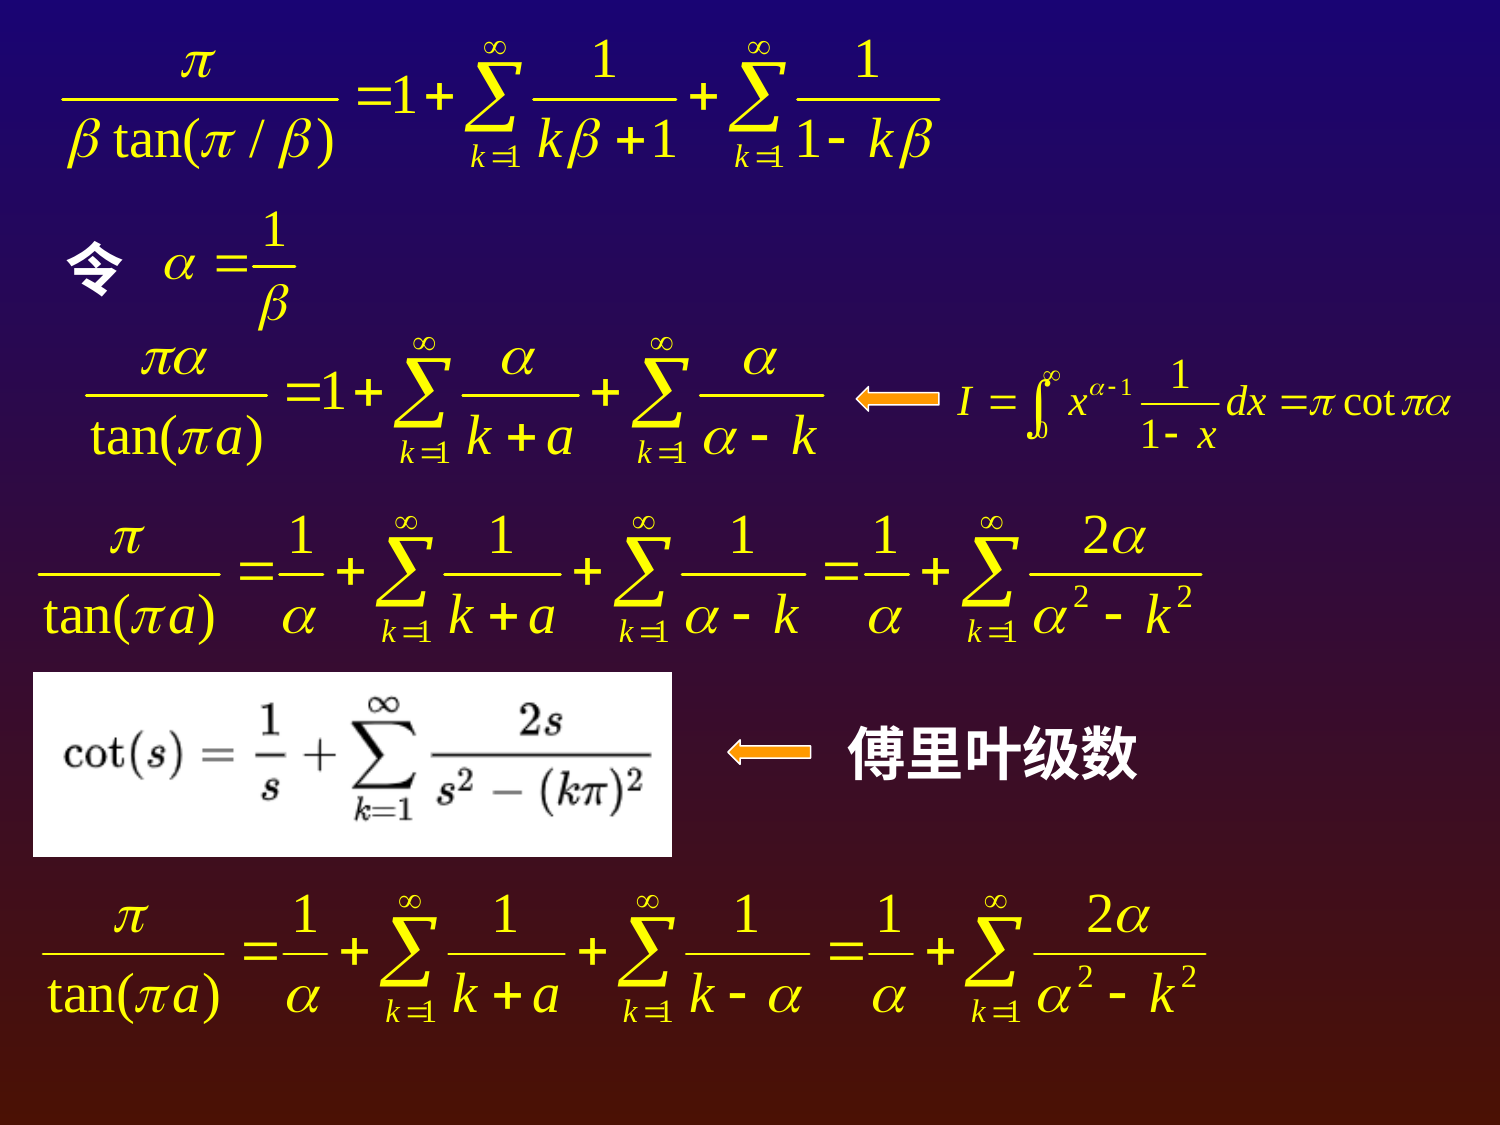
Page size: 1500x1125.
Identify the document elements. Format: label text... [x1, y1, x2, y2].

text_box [76, 315, 837, 477]
text_box 令 [50, 225, 151, 311]
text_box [949, 346, 1463, 459]
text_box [33, 873, 1219, 1035]
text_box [29, 494, 1215, 656]
text_box [856, 386, 939, 412]
text_box 傅里叶级数 [832, 709, 1258, 795]
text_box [156, 196, 306, 313]
picture [33, 672, 672, 857]
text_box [52, 18, 950, 181]
text_box [727, 739, 811, 765]
